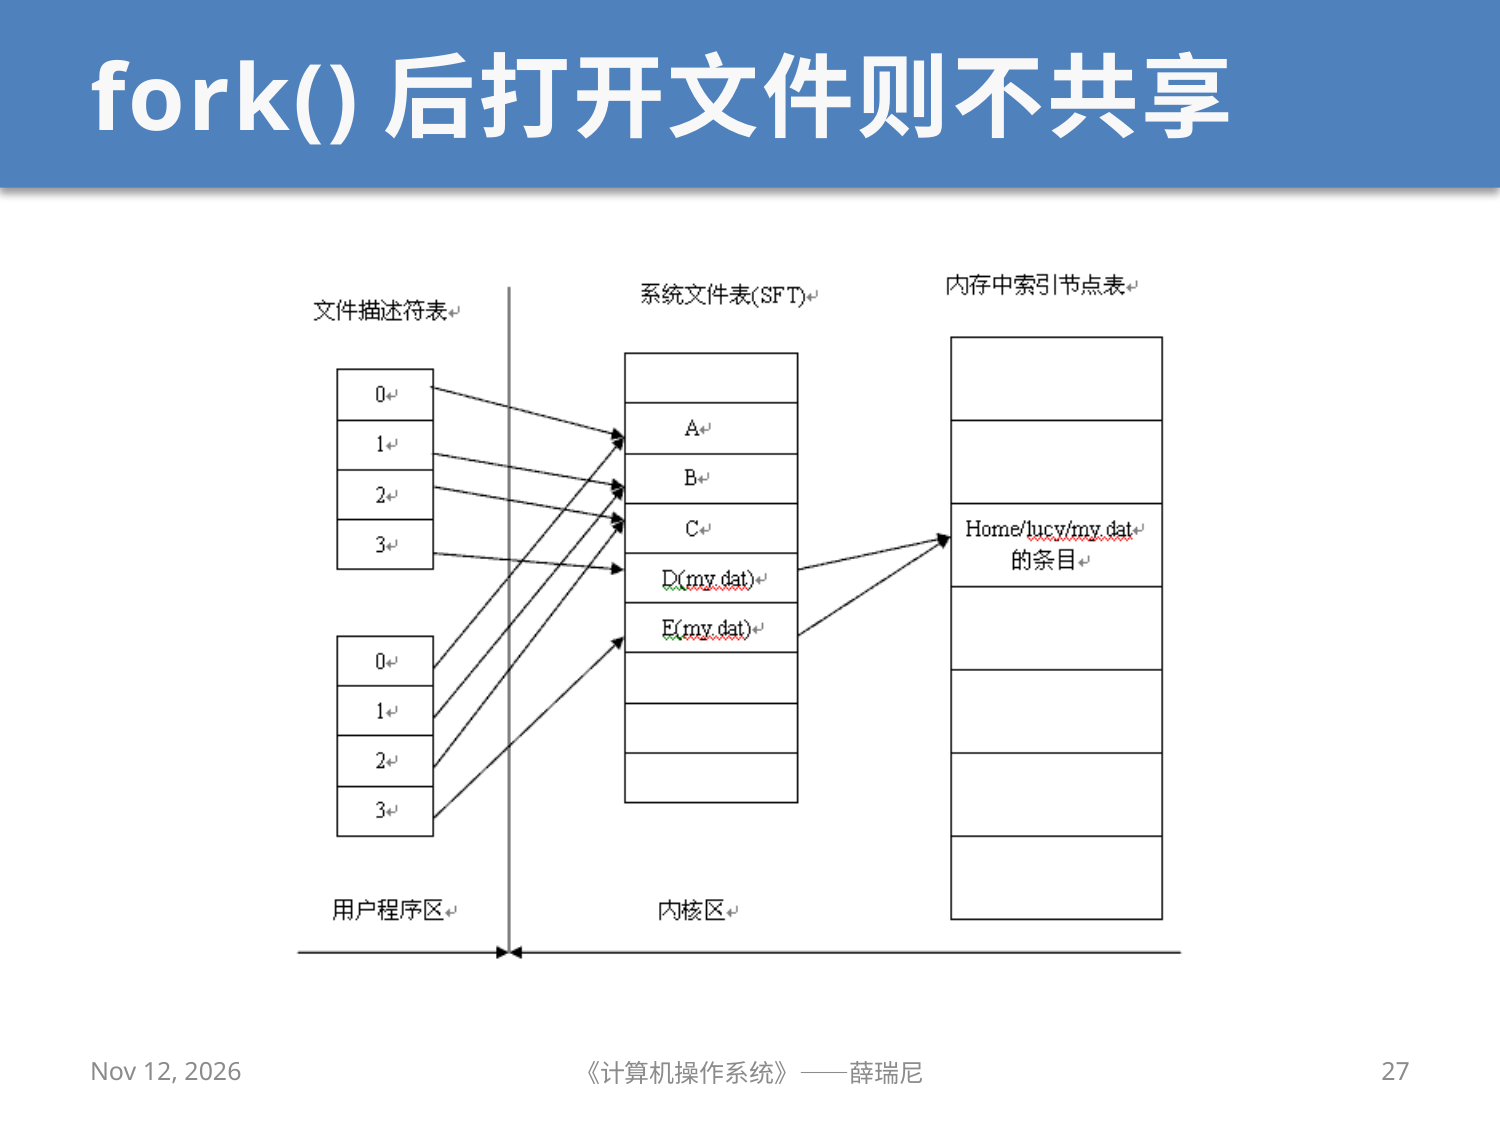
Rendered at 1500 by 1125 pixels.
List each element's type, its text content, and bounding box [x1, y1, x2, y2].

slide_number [75, 1042, 425, 1103]
slide_number 27 [1074, 1042, 1425, 1103]
picture [260, 252, 1240, 979]
title fork()后打开文件则不共享 [75, 0, 1425, 188]
footer 《计算机操作系统》——薛瑞尼 [512, 1042, 988, 1103]
